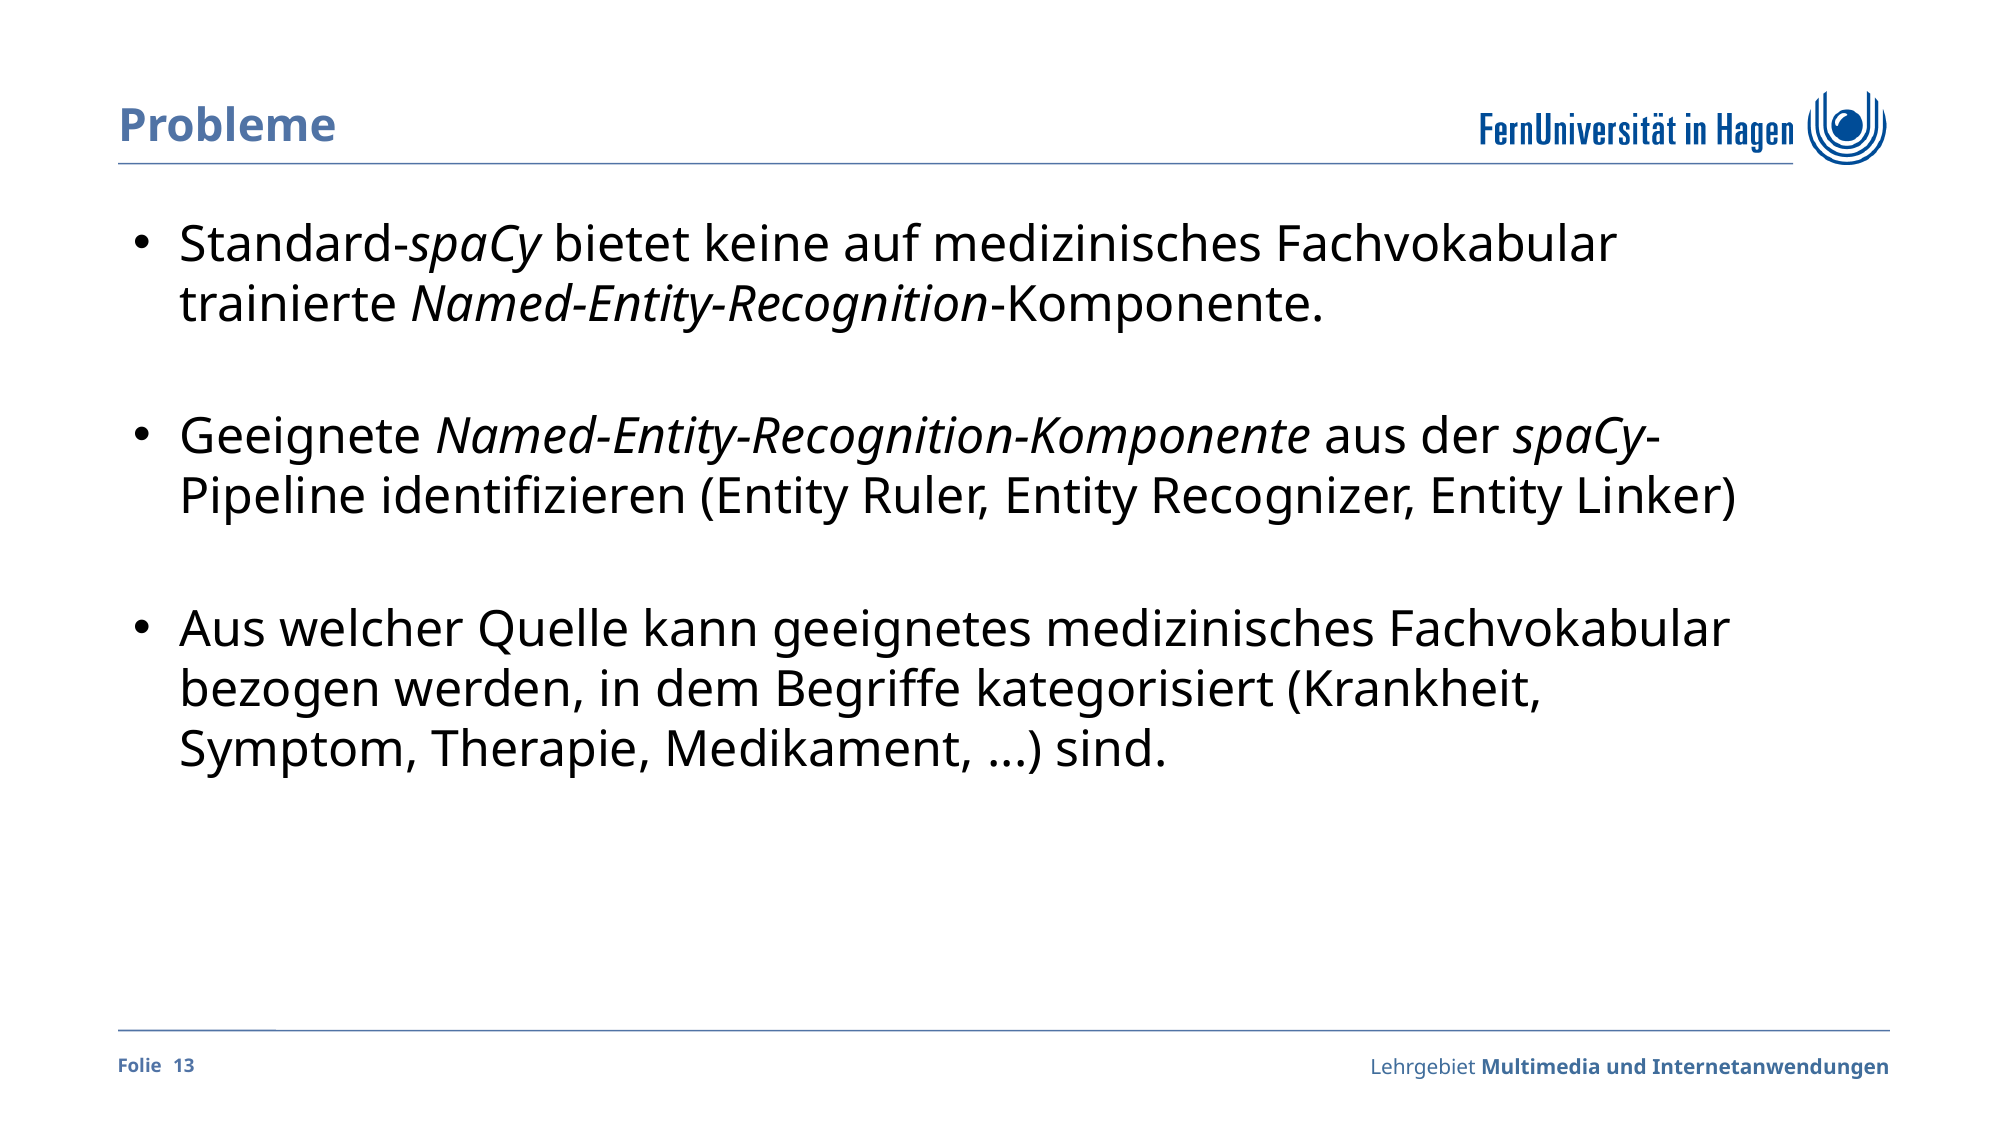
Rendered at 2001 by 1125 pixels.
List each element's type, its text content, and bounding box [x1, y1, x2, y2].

text_box Probleme [118, 42, 1461, 151]
text_box Standard-spaCy bietet keine auf medizinisches Fachvokabular trainierte Named-Entity-Recognition-Komponente. Geeignete Named-Entity-Recognition-Komponente aus der spaCy-Pipeline identifizieren (Entity Ruler, Entity Recognizer, Entity Linker) Aus welcher Quelle kann geeignetes medizinisches Fachvokabular bezogen werden, in dem Begriffe kategorisiert (Krankheit, Symptom, Therapie, Medikament, ...) sind. [118, 203, 1799, 784]
picture [1472, 94, 1793, 169]
picture [1807, 91, 1890, 165]
text_box <Foliennummer> [173, 1054, 264, 1094]
